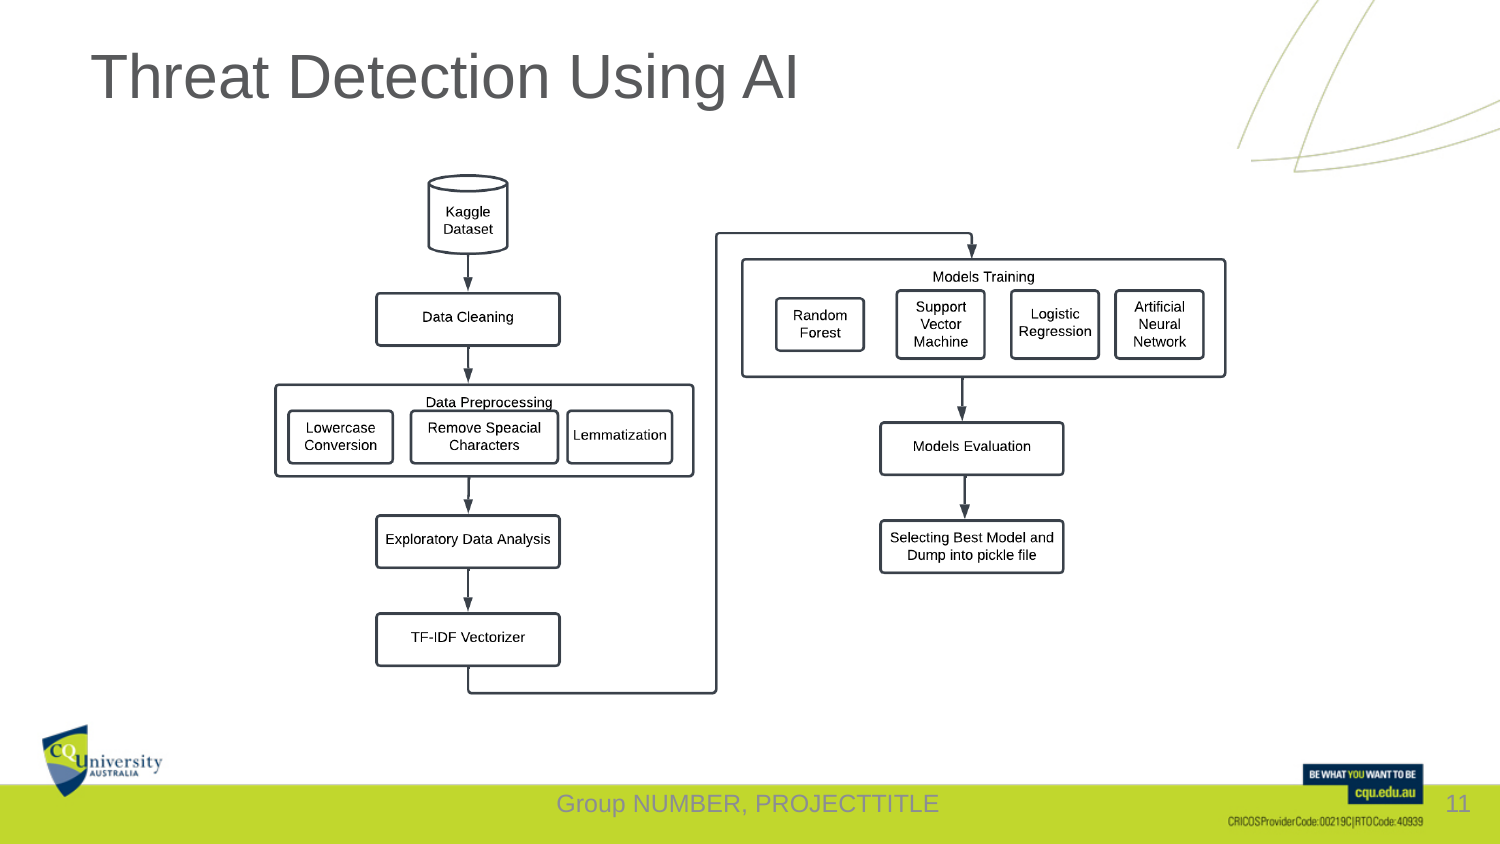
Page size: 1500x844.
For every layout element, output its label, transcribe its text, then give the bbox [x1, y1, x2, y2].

title Threat Detection Using AI [75, 33, 1425, 123]
slide_number 11 [1136, 782, 1487, 827]
footer Group NUMBER, PROJECTTITLE [272, 782, 1136, 827]
picture [0, 0, 1500, 844]
